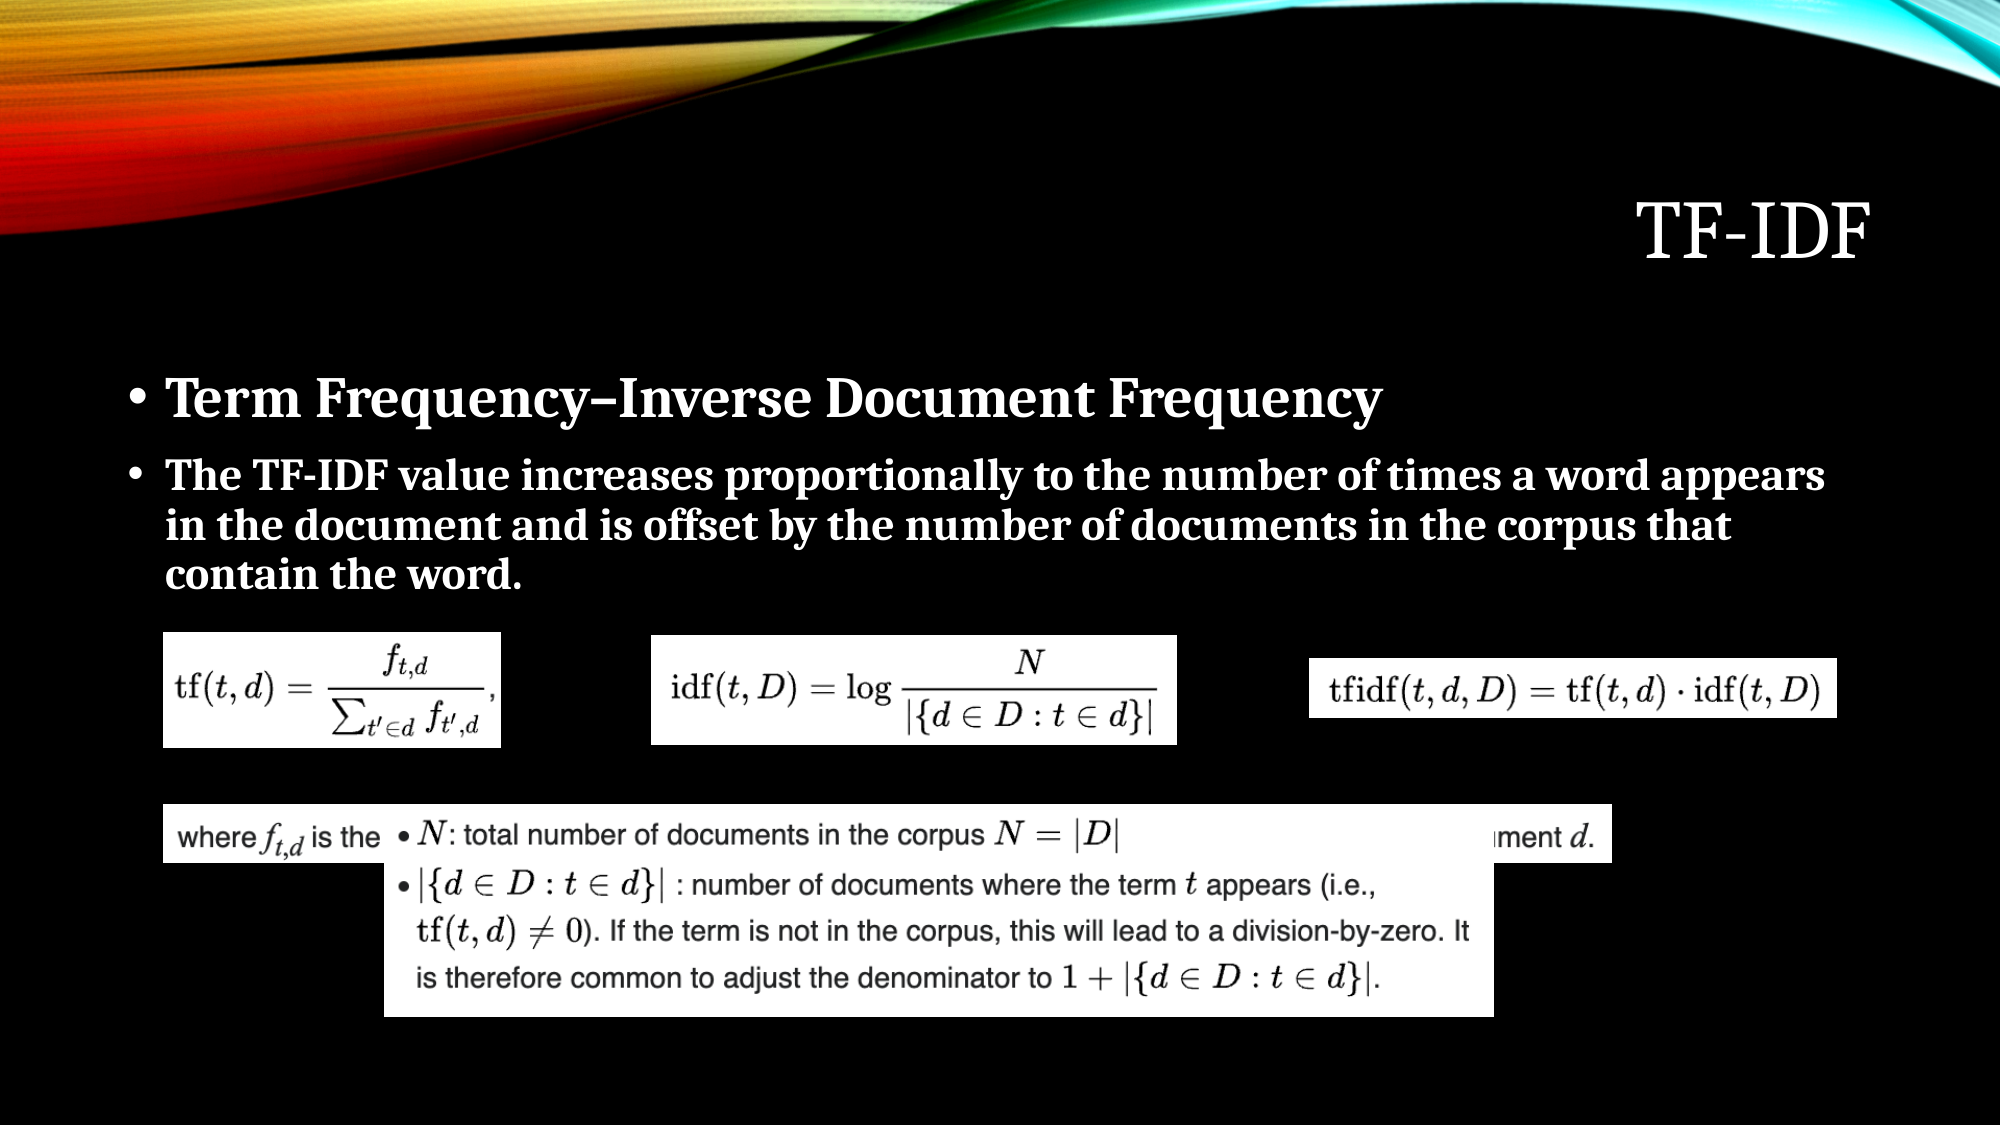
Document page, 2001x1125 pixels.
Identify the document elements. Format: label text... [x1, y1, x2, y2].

picture [0, 0, 2000, 237]
title TF-IDF [474, 125, 1888, 338]
picture [162, 804, 1612, 1017]
list Term Frequency–Inverse Document Frequency The TF-IDF value increases proportionally to the number of times a word appears in the document and is offset by the number of documents in the corpus that contain the word. [112, 360, 1888, 1021]
picture [1309, 658, 1837, 718]
picture [163, 632, 501, 748]
picture [651, 635, 1177, 745]
